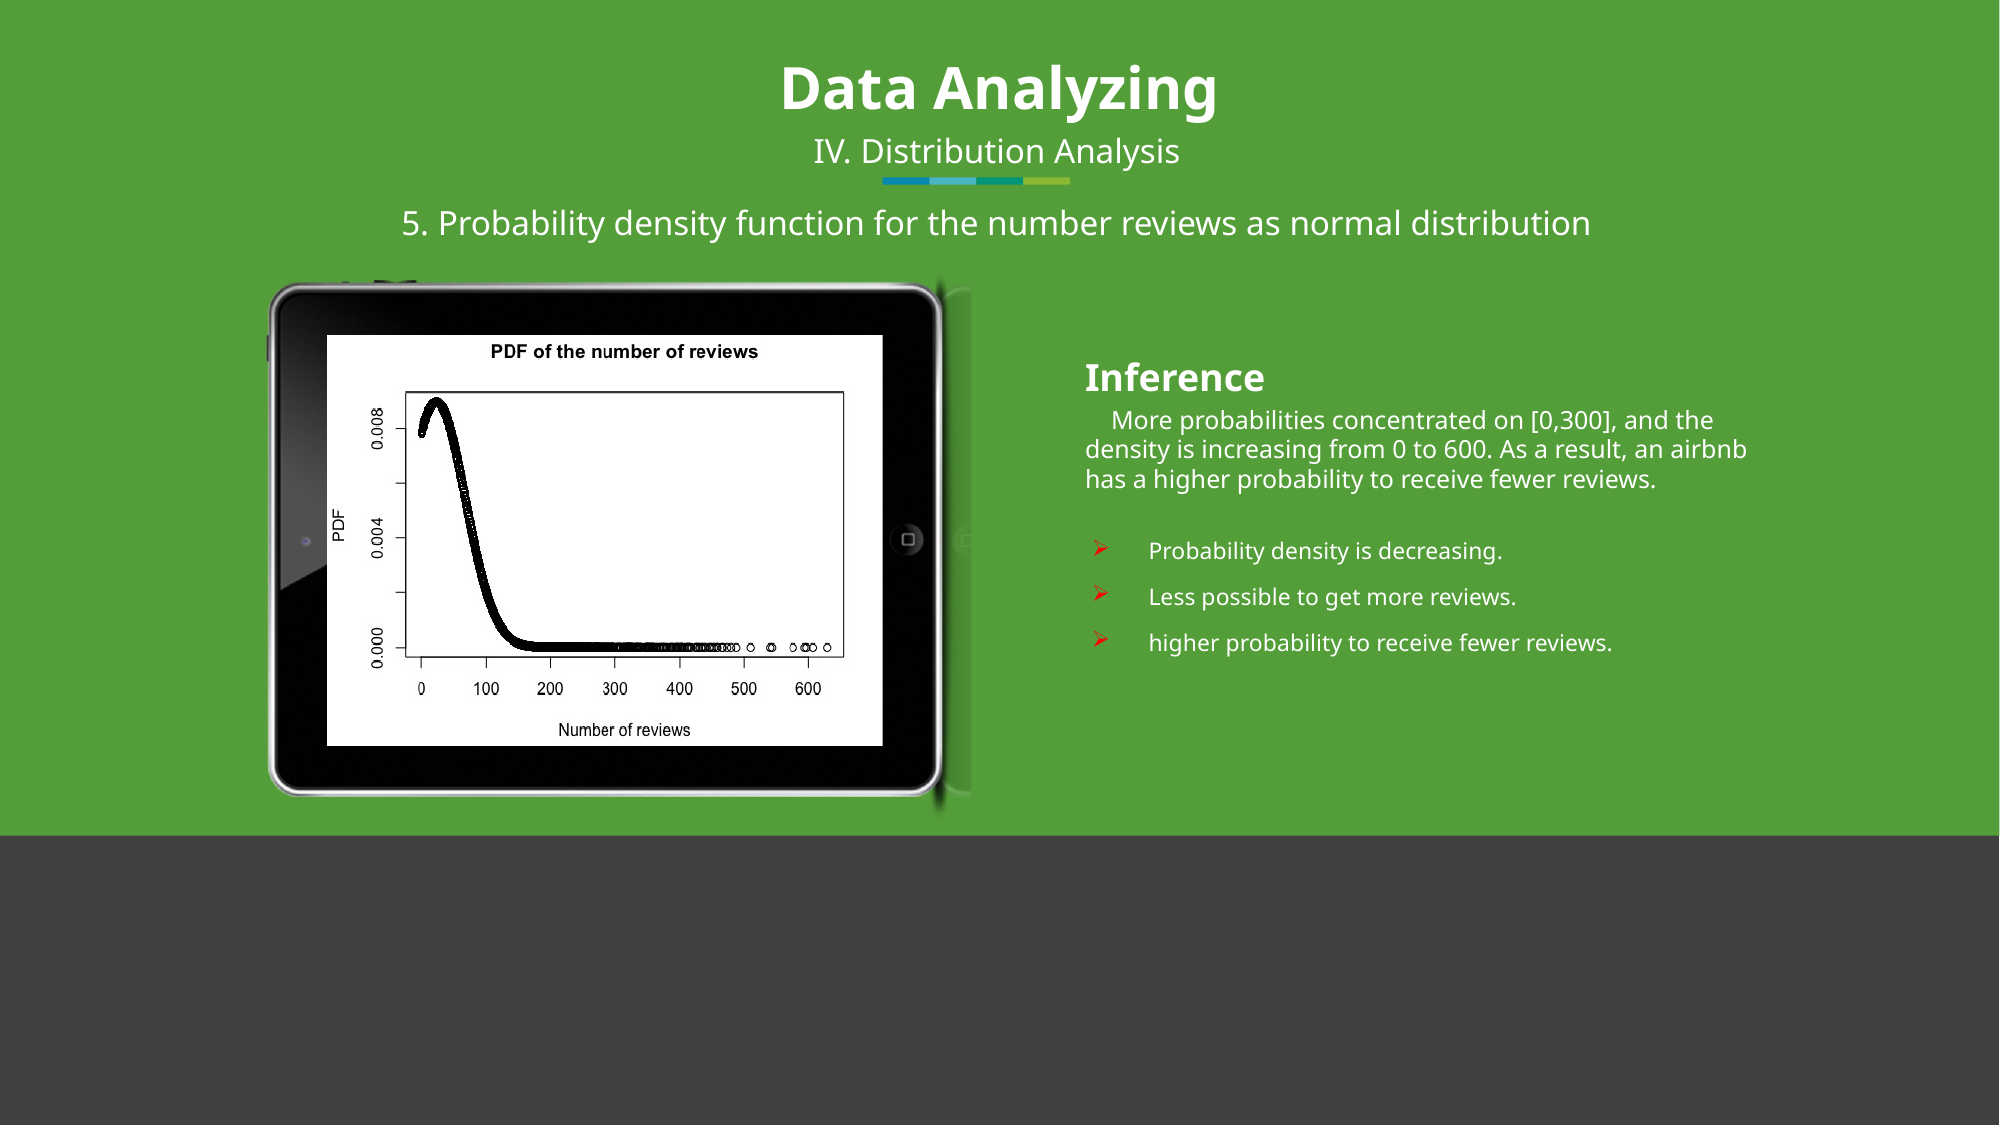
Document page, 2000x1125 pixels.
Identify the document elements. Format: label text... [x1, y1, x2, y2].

text_box 5. Probability density function for the number reviews as normal distribution [319, 195, 1675, 290]
text_box Data Analyzing [406, 49, 1593, 122]
text_box IV. Distribution Analysis [319, 122, 1675, 195]
text_box Inference More probabilities concentrated on [0,300], and the density is increasing from 0 to 600. As a result, an airbnb has a higher probability to receive fewer reviews. [1070, 346, 1798, 469]
text_box Probability density is decreasing. Less possible to get more reviews. higher probability to receive fewer reviews. [1077, 515, 1818, 746]
picture [246, 256, 972, 828]
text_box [882, 177, 1117, 185]
